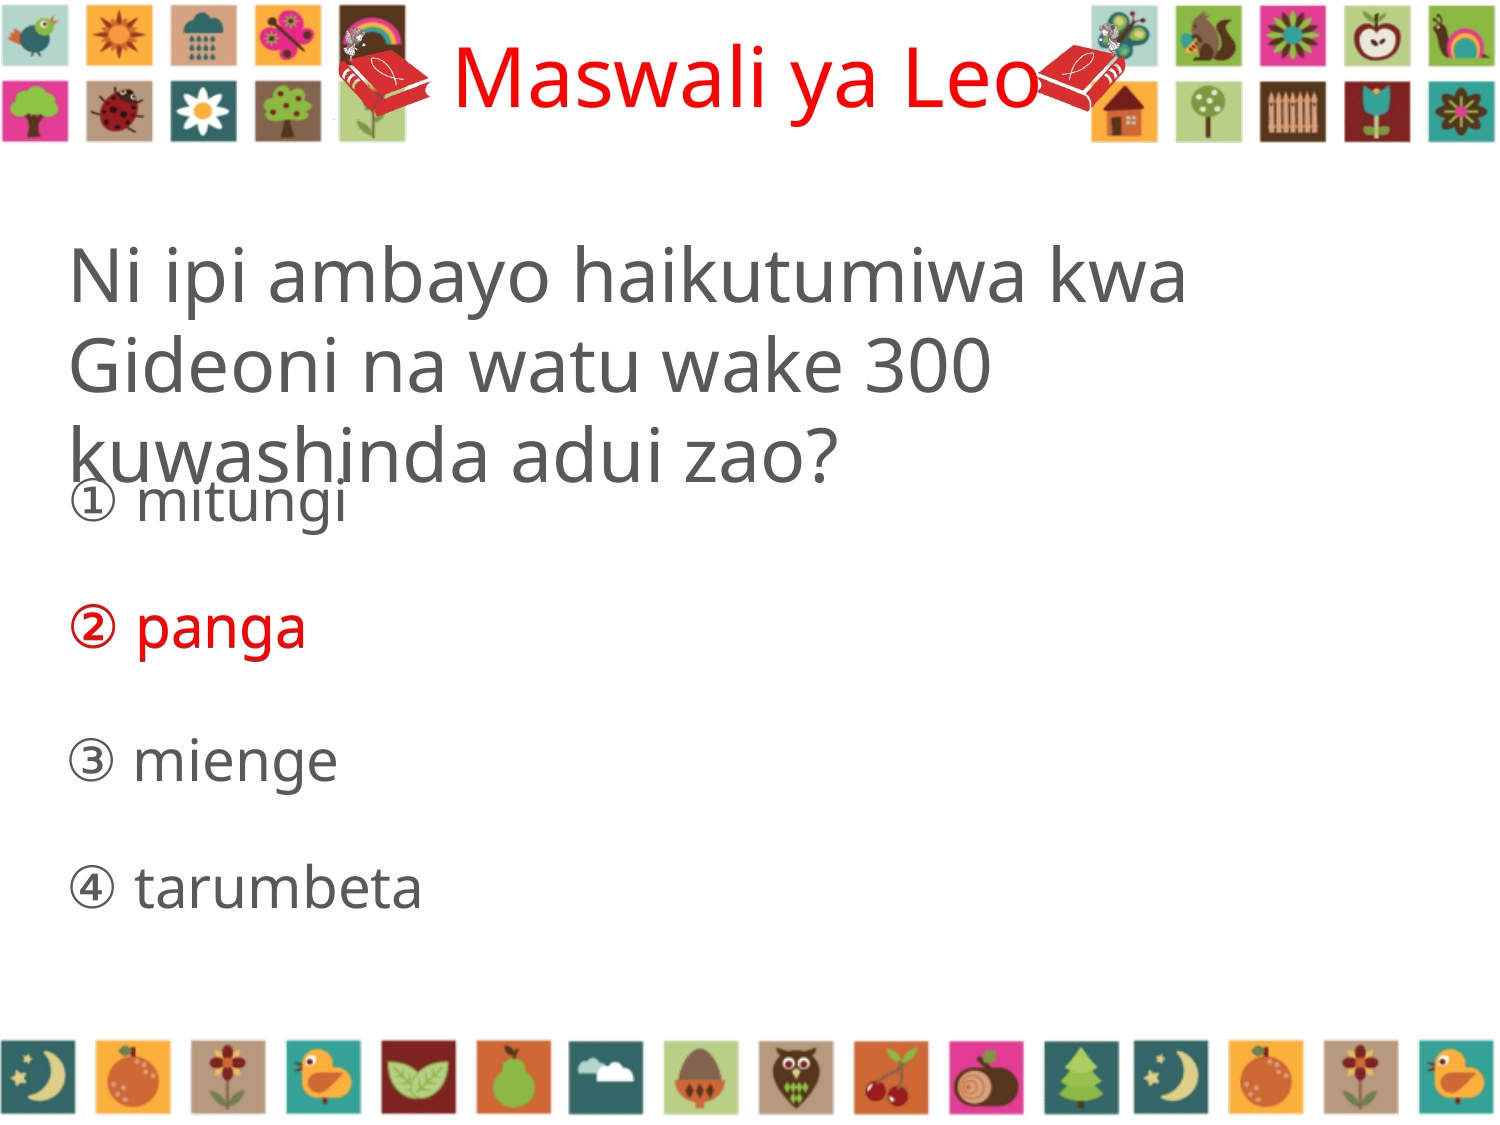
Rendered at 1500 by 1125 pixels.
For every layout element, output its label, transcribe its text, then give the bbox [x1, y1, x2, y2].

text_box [0, 1028, 1500, 1118]
text_box ③ mienge [50, 716, 1480, 801]
text_box ① mitungi [53, 456, 1436, 541]
text_box Maswali ya Leo [425, 16, 1078, 131]
text_box ④ tarumbeta [51, 842, 1482, 928]
picture [0, 3, 463, 150]
text_box Ni ipi ambayo haikutumiwa kwa Gideoni na watu wake 300 kuwashinda adui zao? [53, 219, 1436, 456]
text_box ② panga [53, 581, 1483, 667]
picture [1003, 3, 1500, 150]
